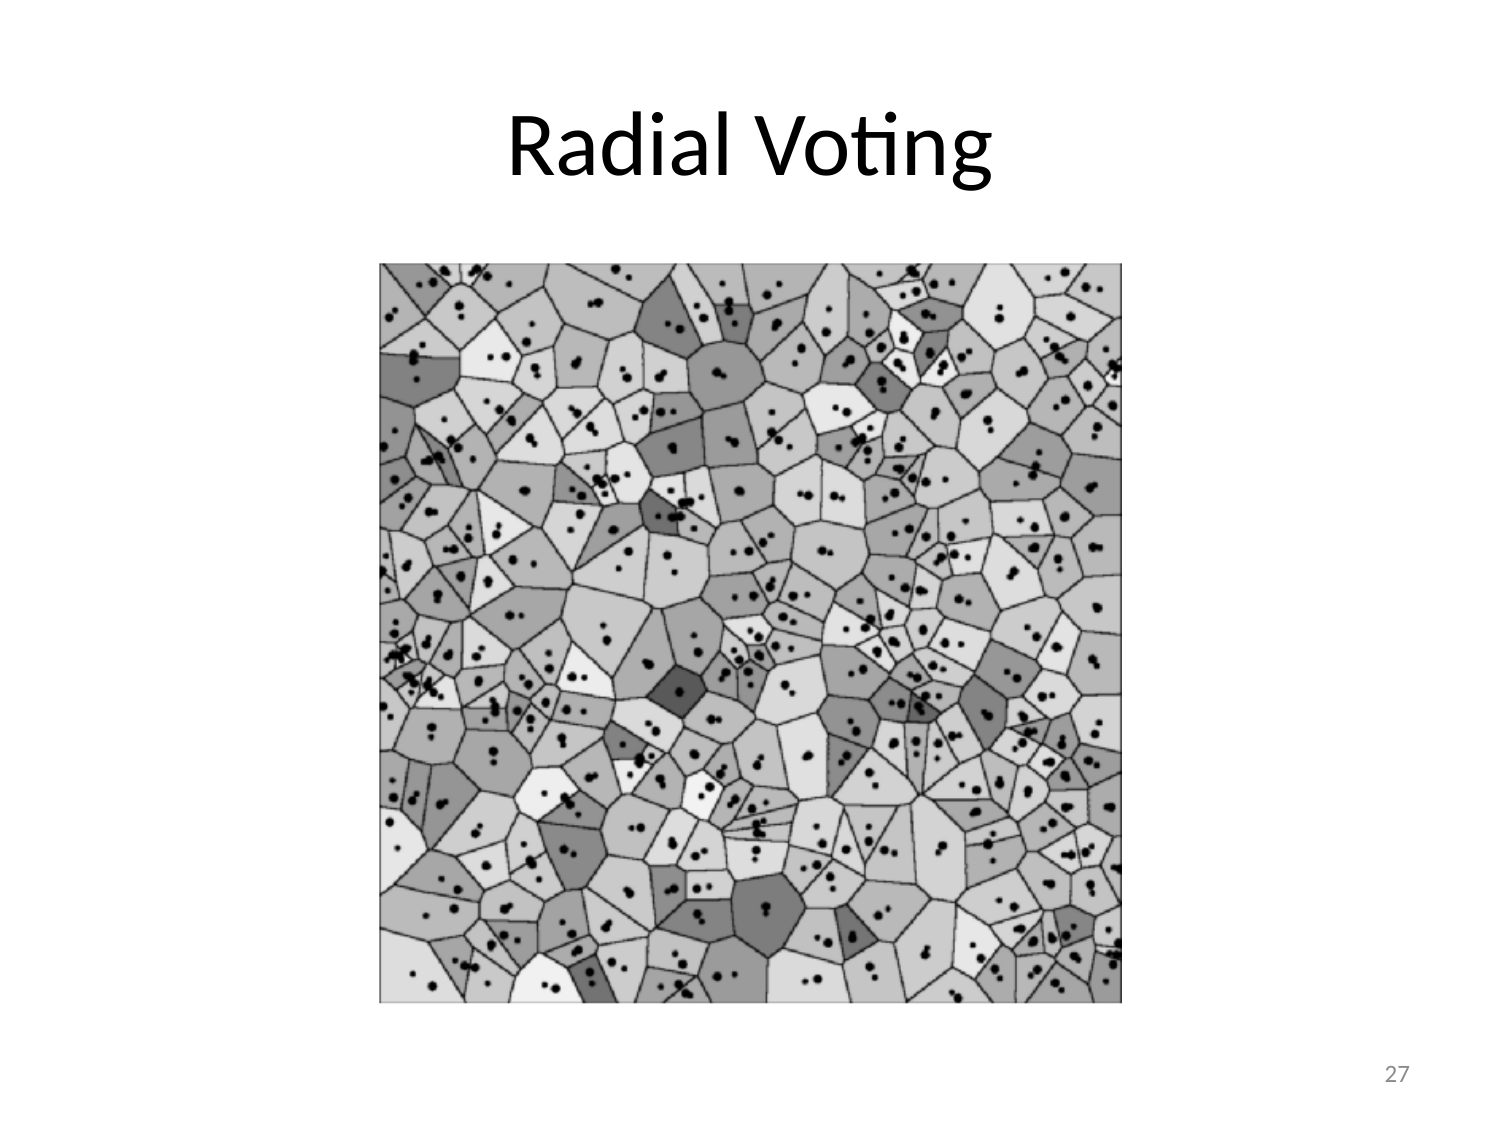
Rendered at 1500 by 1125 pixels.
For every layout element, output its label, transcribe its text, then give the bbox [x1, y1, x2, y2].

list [74, 262, 1426, 1006]
slide_number 27 [1074, 1042, 1425, 1103]
title Radial Voting [75, 45, 1425, 233]
